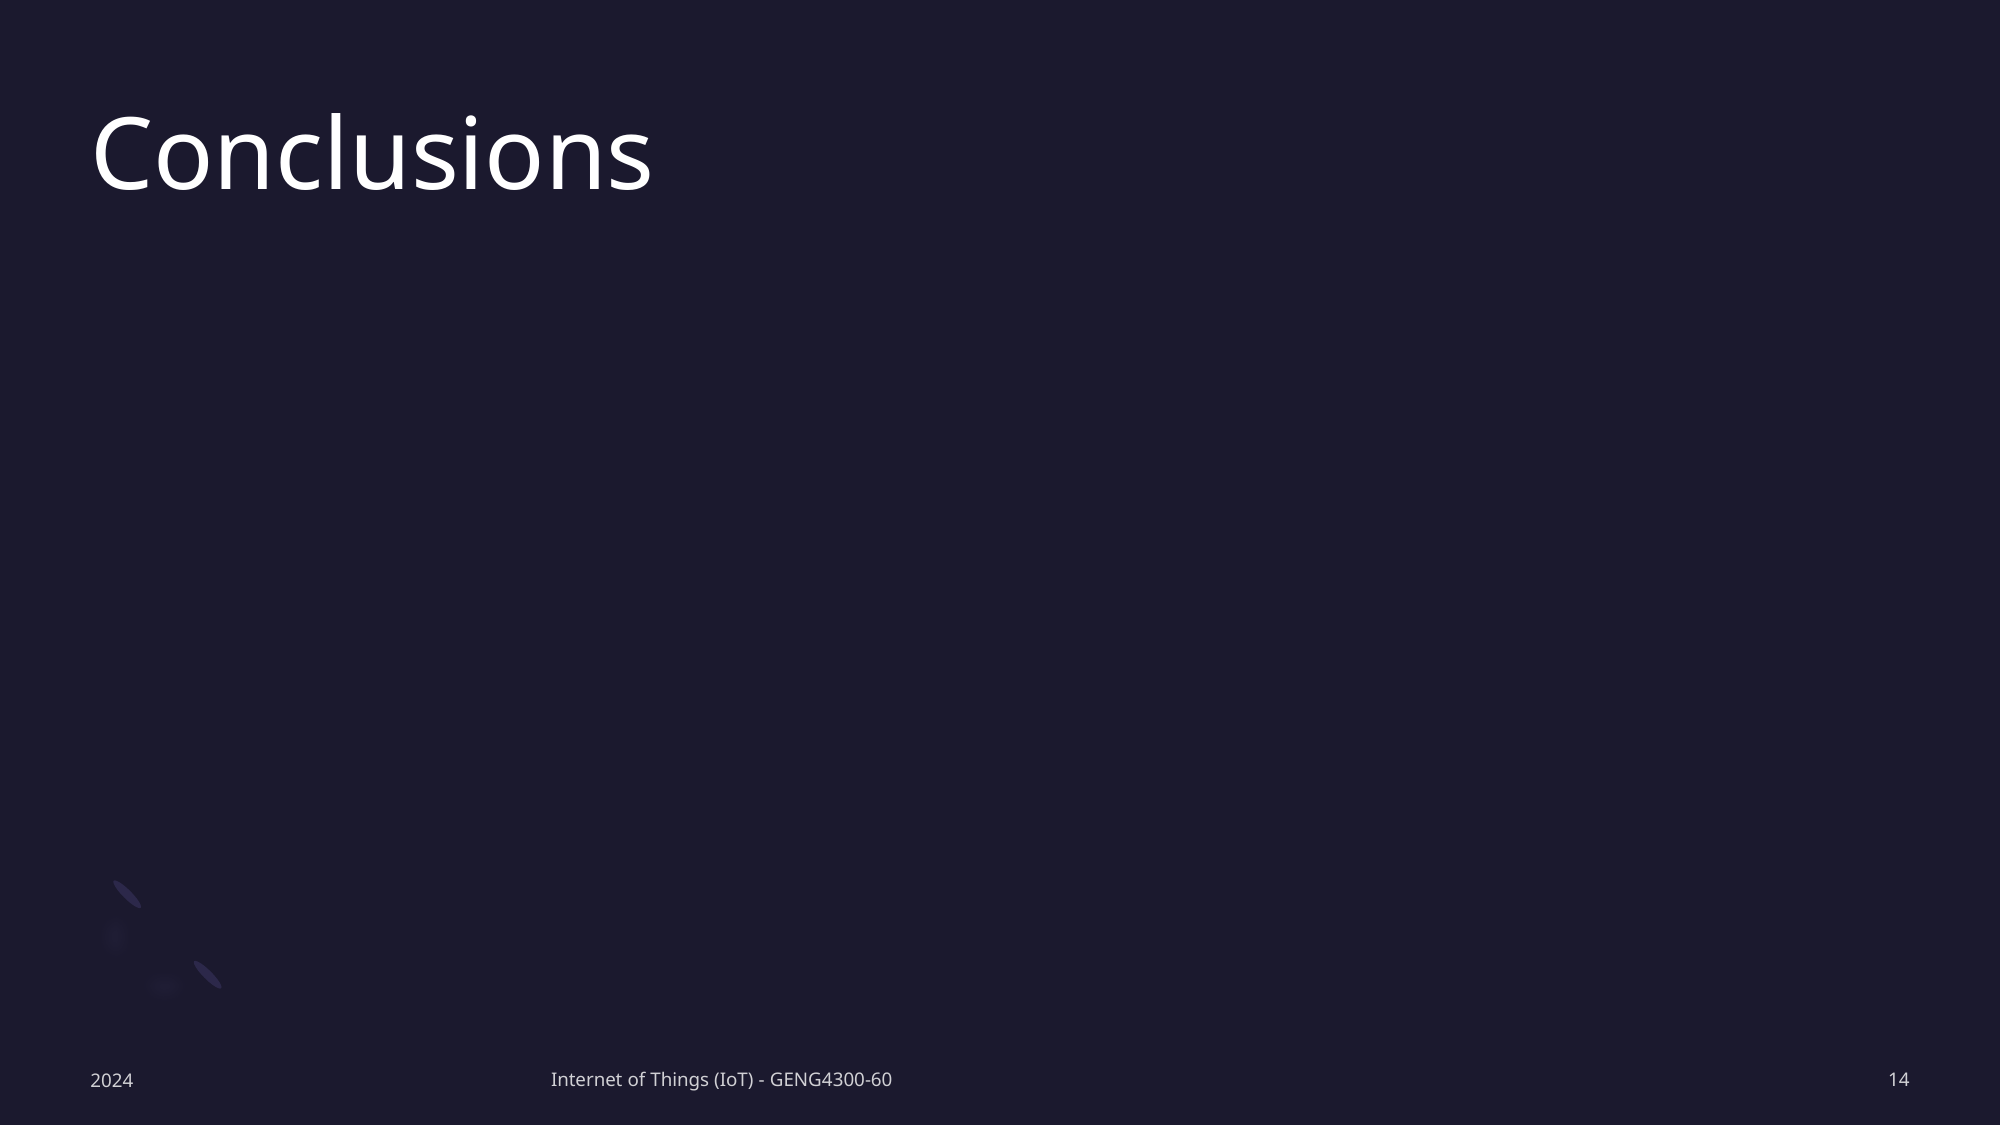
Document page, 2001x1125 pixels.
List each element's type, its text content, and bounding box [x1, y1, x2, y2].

slide_number 2024 [90, 1067, 522, 1093]
slide_number 14 [1632, 1067, 1910, 1093]
title Conclusions [90, 90, 1910, 309]
footer Internet of Things (IoT) - GENG4300-60 [551, 1067, 1598, 1093]
